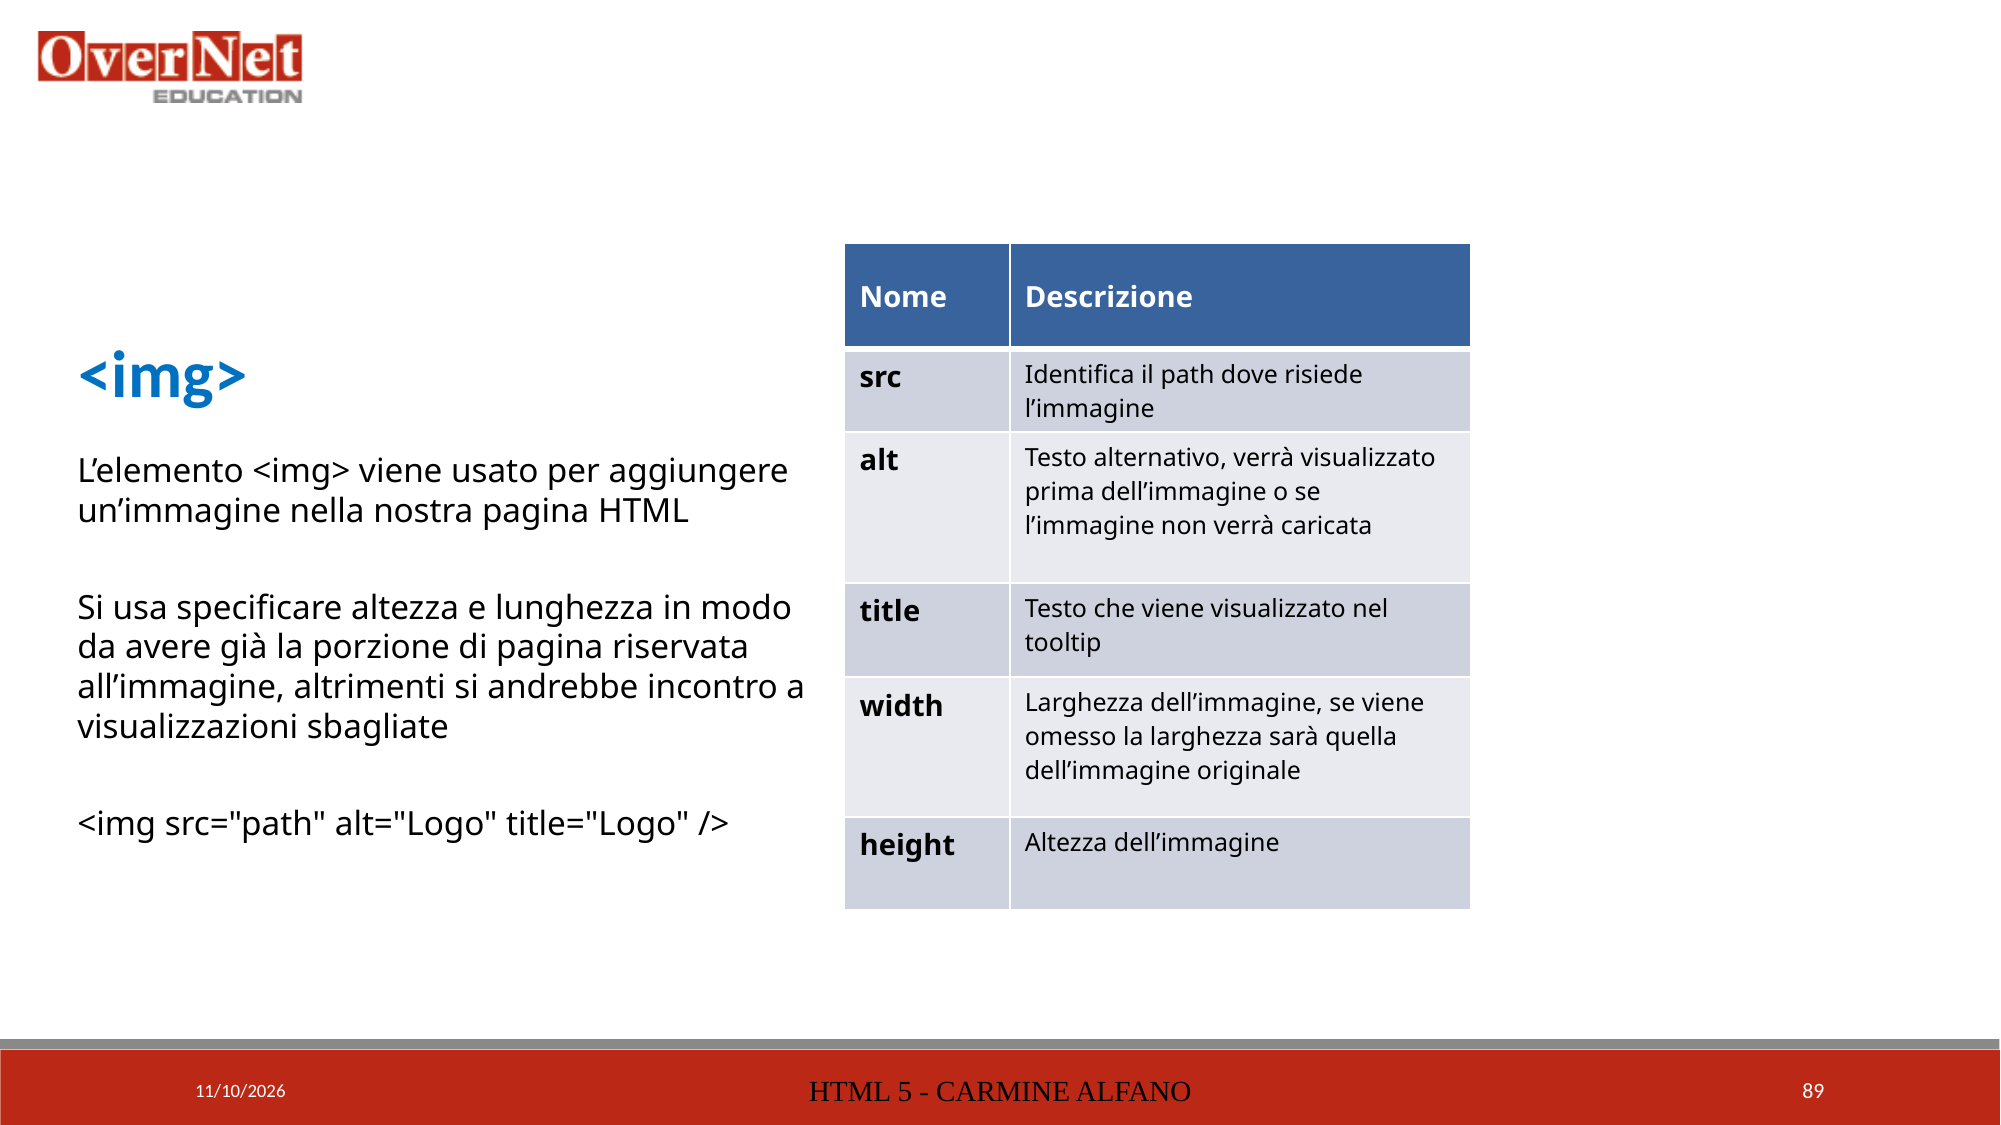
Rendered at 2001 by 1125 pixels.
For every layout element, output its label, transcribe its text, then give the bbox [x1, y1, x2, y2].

table_header Descrizione [1011, 244, 1470, 346]
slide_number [180, 1059, 586, 1120]
table_cell width [845, 678, 1009, 816]
table_cell Identifica il path dove risiede l’immagine [1011, 352, 1470, 431]
table_cell Altezza dell’immagine [1011, 818, 1470, 909]
text_box <img> [63, 231, 808, 419]
text_box L’elemento <img> viene usato per aggiungere un’immagine nella nostra pagina HTML Si usa specificare altezza e lunghezza in modo da avere già la porzione di pagina riservata all’immagine, altrimenti si andrebbe incontro a visualizzazioni sbagliate <img src="path" alt="Logo" title="Logo" /> [62, 442, 845, 962]
table_cell Testo alternativo, verrà visualizzato prima dell’immagine o se l’immagine non verrà caricata [1011, 433, 1470, 582]
table_cell src [845, 352, 1009, 431]
picture [35, 31, 304, 103]
table_cell Larghezza dell’immagine, se viene omesso la larghezza sarà quella dell’immagine originale [1011, 678, 1470, 816]
table_cell alt [845, 433, 1009, 582]
slide_number 89 [1624, 1059, 1840, 1120]
table_cell title [845, 584, 1009, 676]
footer HTML 5 - CARMINE ALFANO [604, 1059, 1396, 1120]
table_cell height [845, 818, 1009, 909]
table_header Nome [845, 244, 1009, 346]
table_cell Testo che viene visualizzato nel tooltip [1011, 584, 1470, 676]
